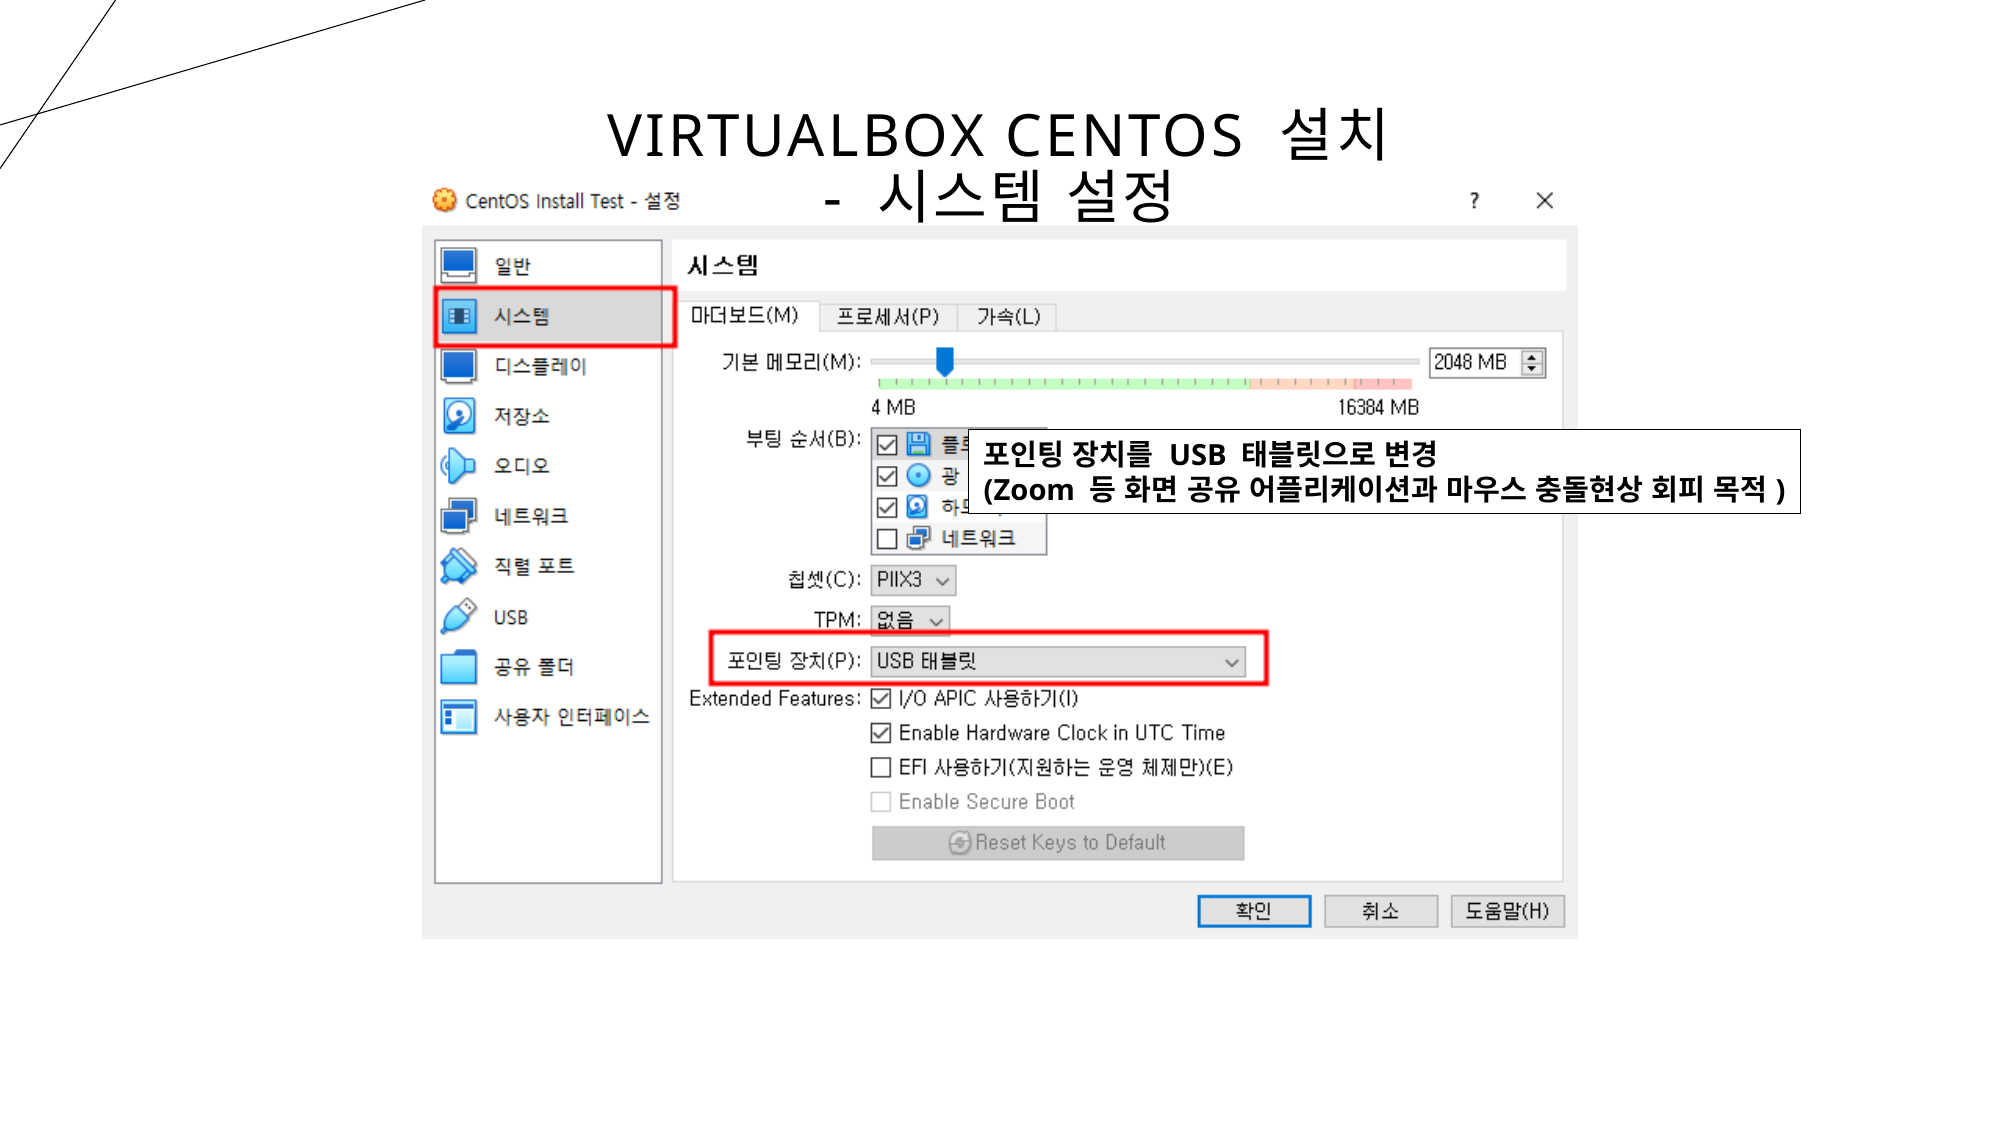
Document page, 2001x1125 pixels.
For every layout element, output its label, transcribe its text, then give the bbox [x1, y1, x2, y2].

text_box 포인팅 장치를 USB 태블릿으로 변경 (Zoom 등 화면 공유 어플리케이션과 마우스 충돌현상 회피 목적) [1578, 429, 1801, 514]
picture [422, 185, 1578, 940]
title virtualBox Centos 설치 - 시스템 설정 [137, 59, 1863, 278]
